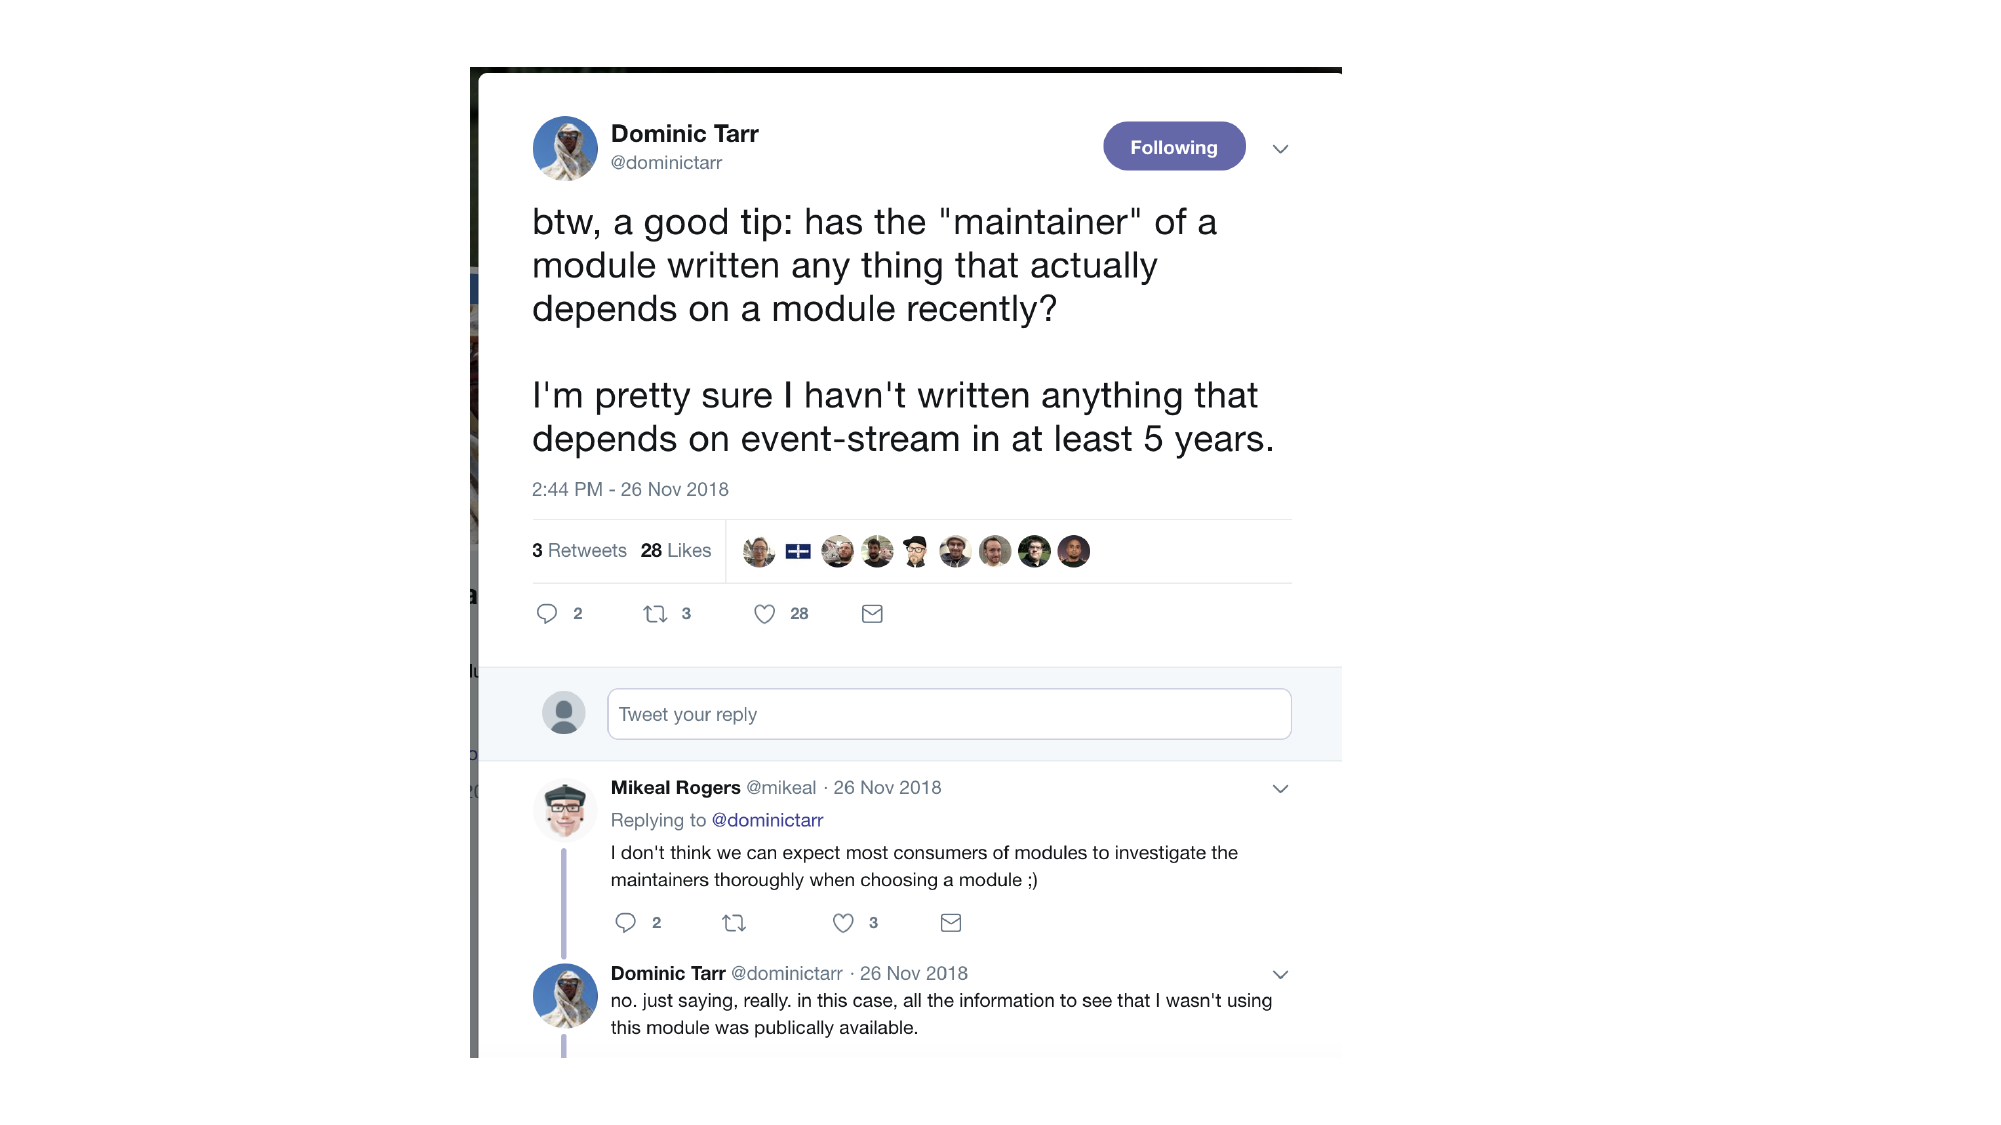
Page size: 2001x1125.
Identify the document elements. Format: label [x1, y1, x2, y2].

list [470, 67, 1342, 1058]
